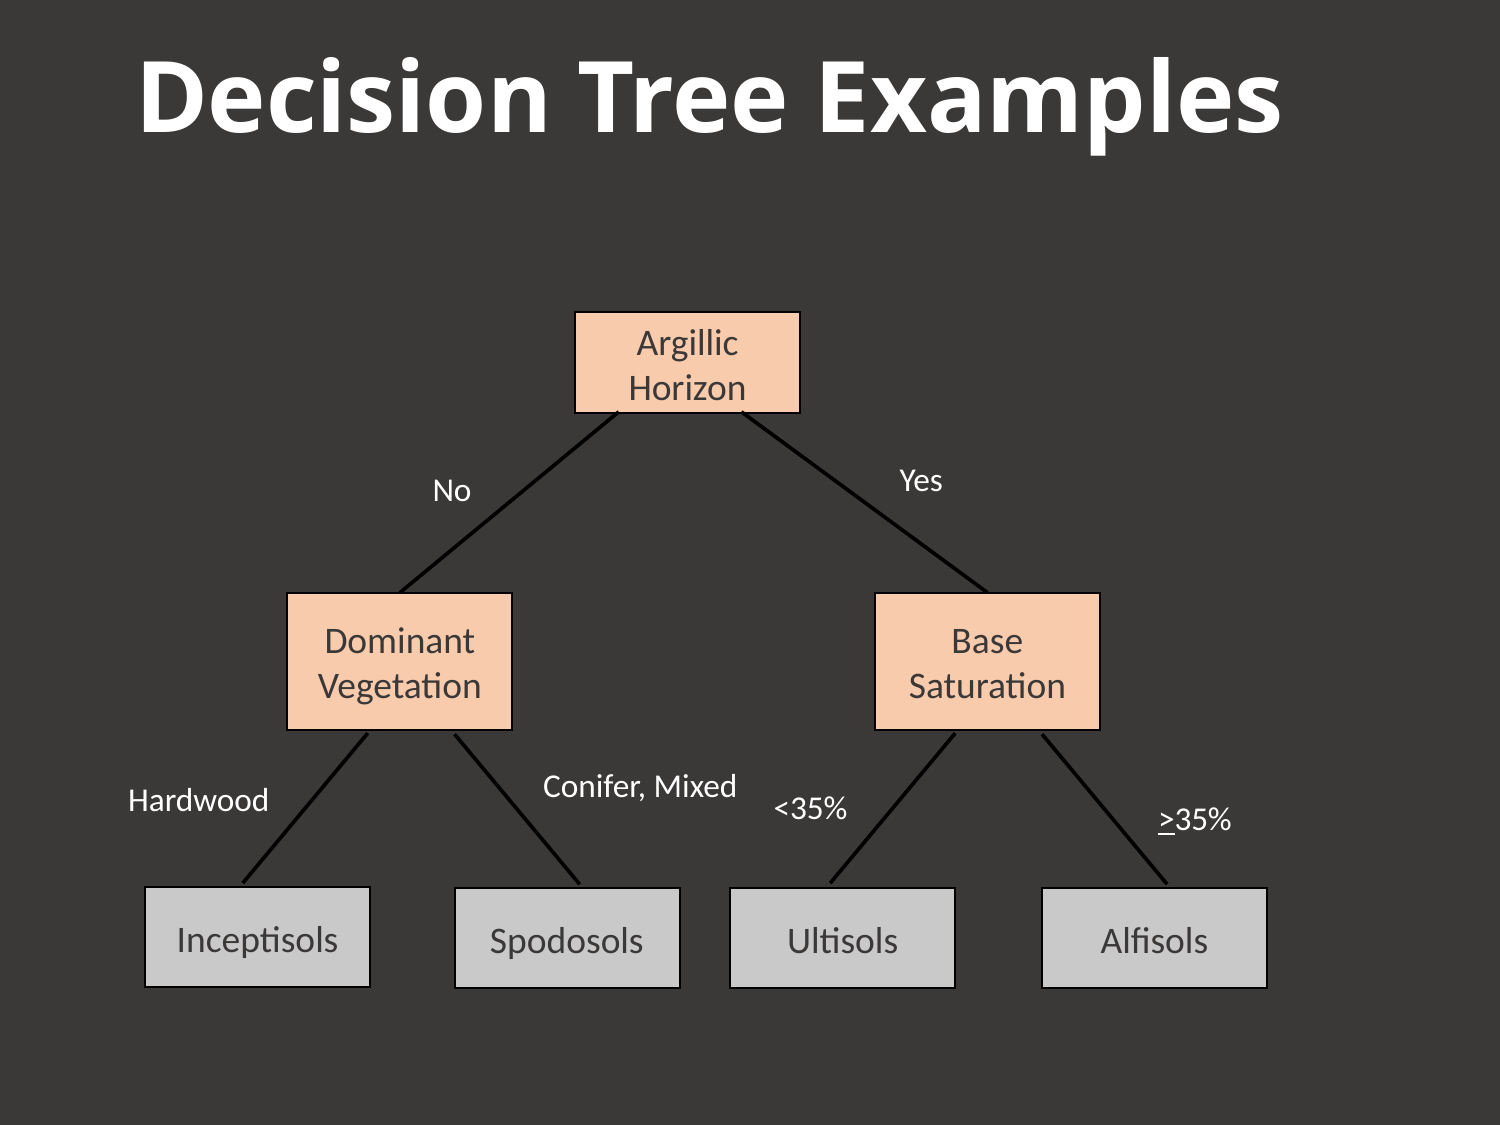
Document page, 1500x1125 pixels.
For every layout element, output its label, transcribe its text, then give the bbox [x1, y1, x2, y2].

text_box Hardwood [113, 771, 242, 826]
text_box Dominant Vegetation [286, 592, 513, 731]
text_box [454, 734, 580, 885]
text_box Decision Tree Examples [120, 34, 1313, 162]
text_box Argillic Horizon [574, 311, 801, 414]
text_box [242, 733, 368, 884]
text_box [399, 411, 619, 593]
text_box Spodosols [454, 887, 681, 989]
text_box Ultisols [729, 887, 956, 989]
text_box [830, 733, 956, 884]
text_box Alfisols [1041, 887, 1268, 989]
text_box Conifer, Mixed [580, 756, 753, 812]
text_box >35% [1168, 789, 1247, 845]
text_box Base Saturation [874, 592, 1101, 731]
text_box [1042, 734, 1168, 885]
text_box <35% [758, 779, 830, 834]
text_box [741, 411, 988, 593]
text_box Inceptisols [144, 886, 371, 988]
